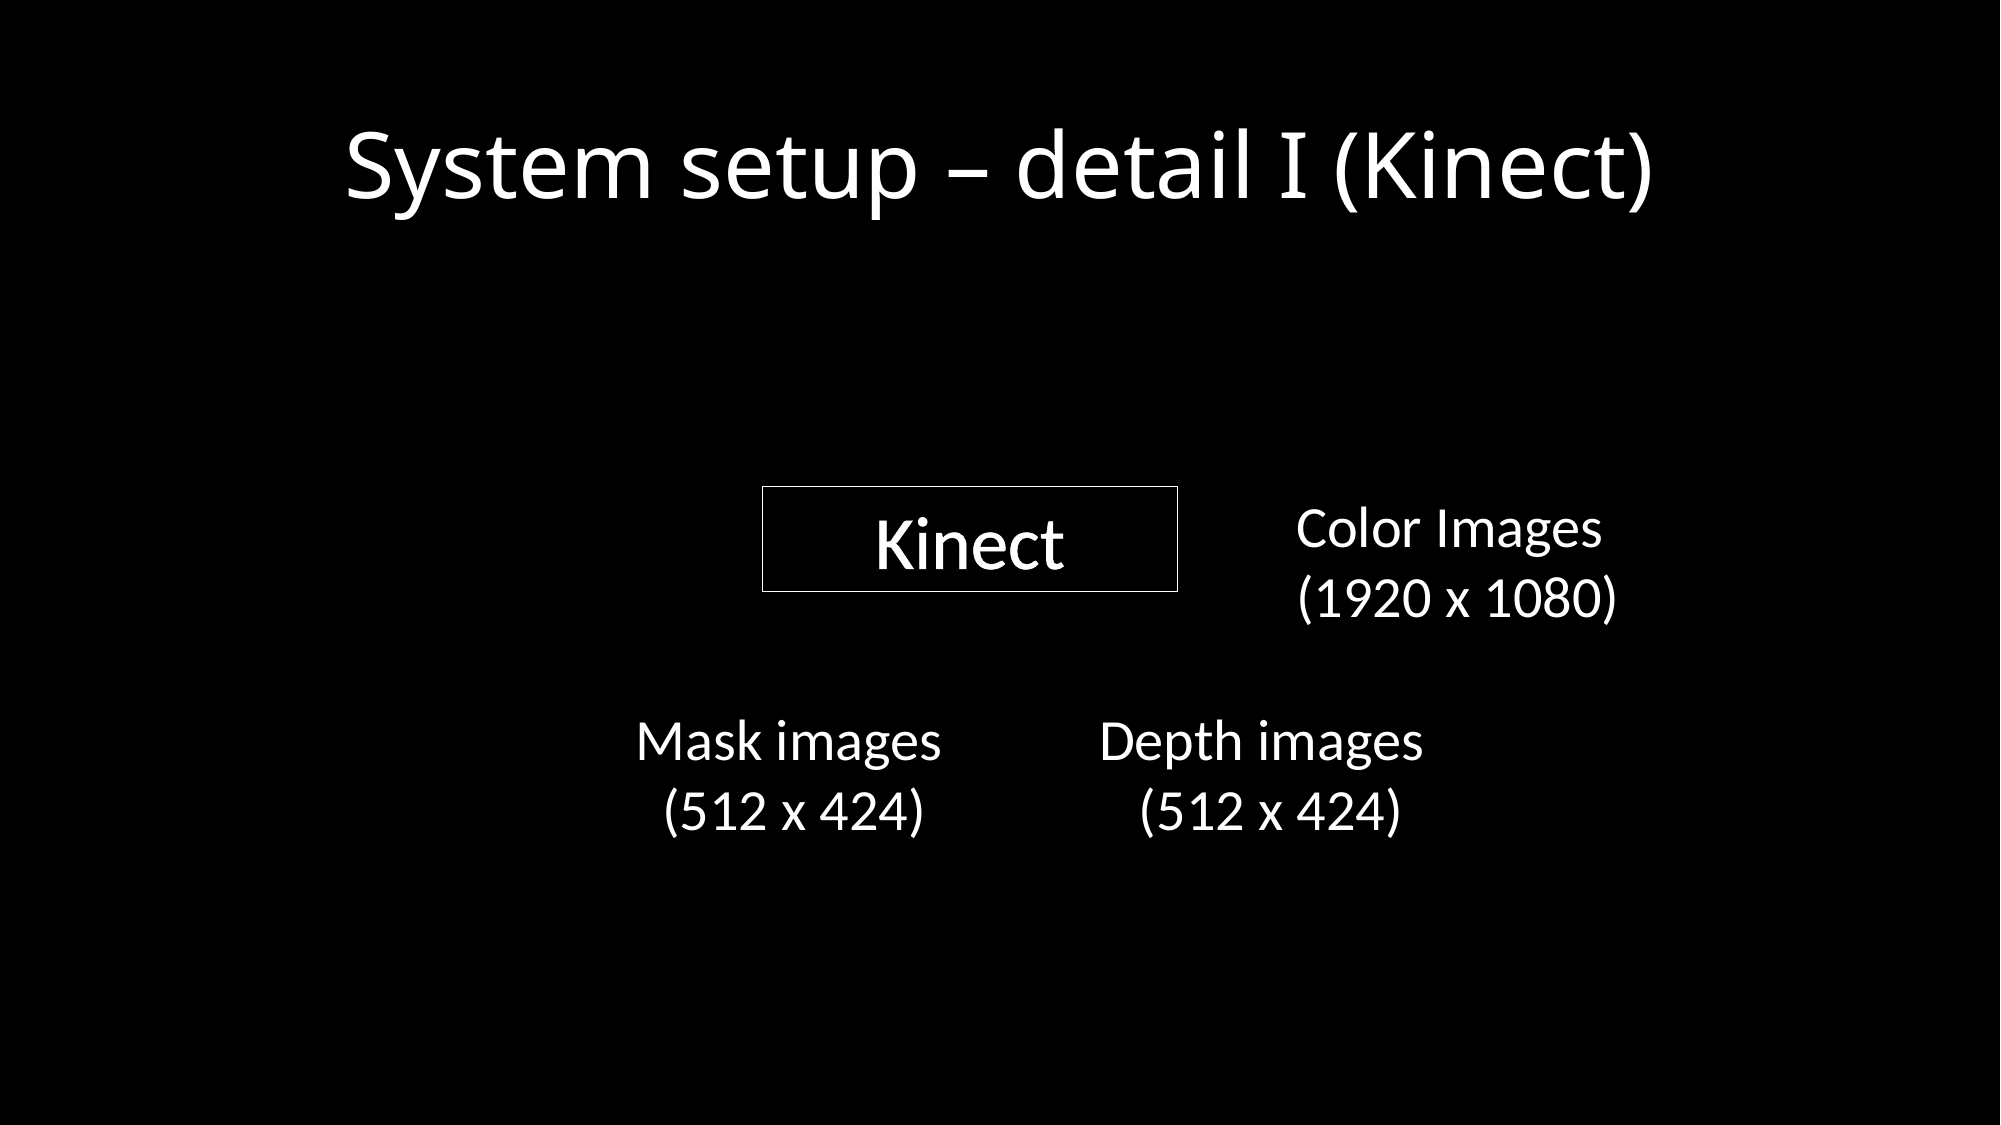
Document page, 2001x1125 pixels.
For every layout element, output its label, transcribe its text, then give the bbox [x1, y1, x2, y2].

text_box Color Images (1920 x 1080) [1281, 481, 1635, 637]
text_box Depth images (512 x 424) [1084, 694, 1450, 850]
text_box Kinect [762, 486, 1178, 592]
title System setup – detail I (Kinect) [137, 59, 1863, 278]
text_box Mask images (512 x 424) [620, 694, 964, 850]
